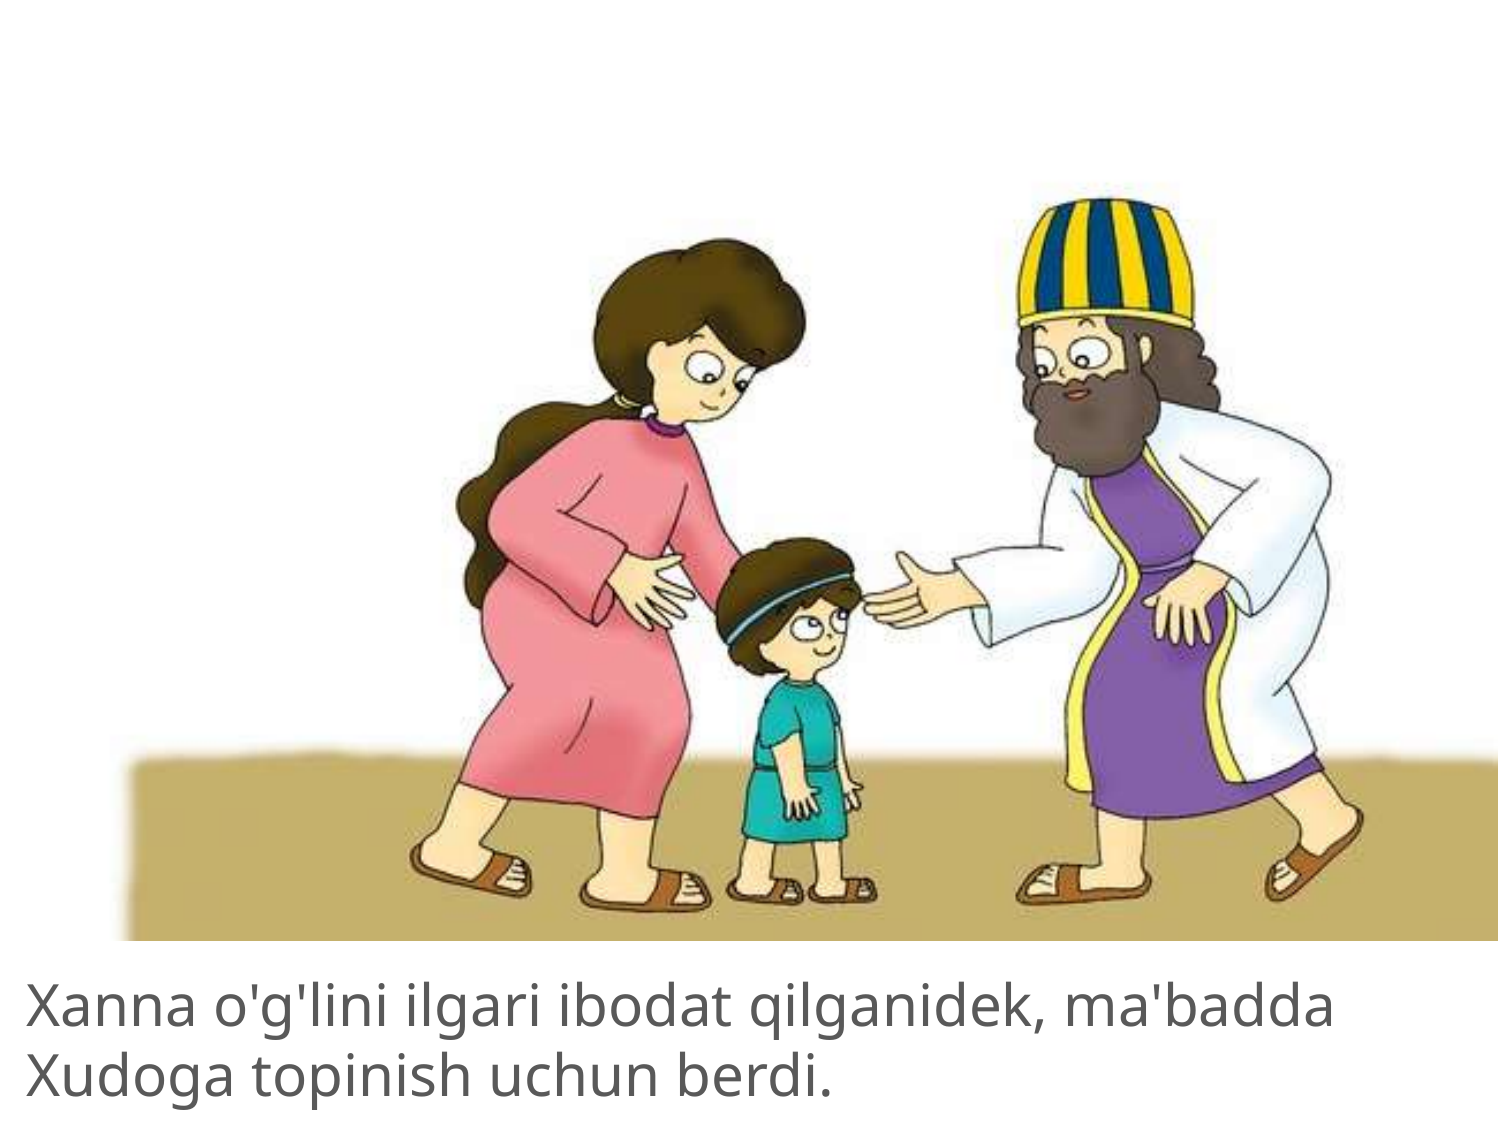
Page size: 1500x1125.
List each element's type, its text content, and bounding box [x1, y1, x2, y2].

text_box Xanna o'g'lini ilgari ibodat qilganidek, ma'badda Xudoga topinish uchun berdi. [11, 961, 1498, 1116]
picture [0, 0, 1498, 941]
